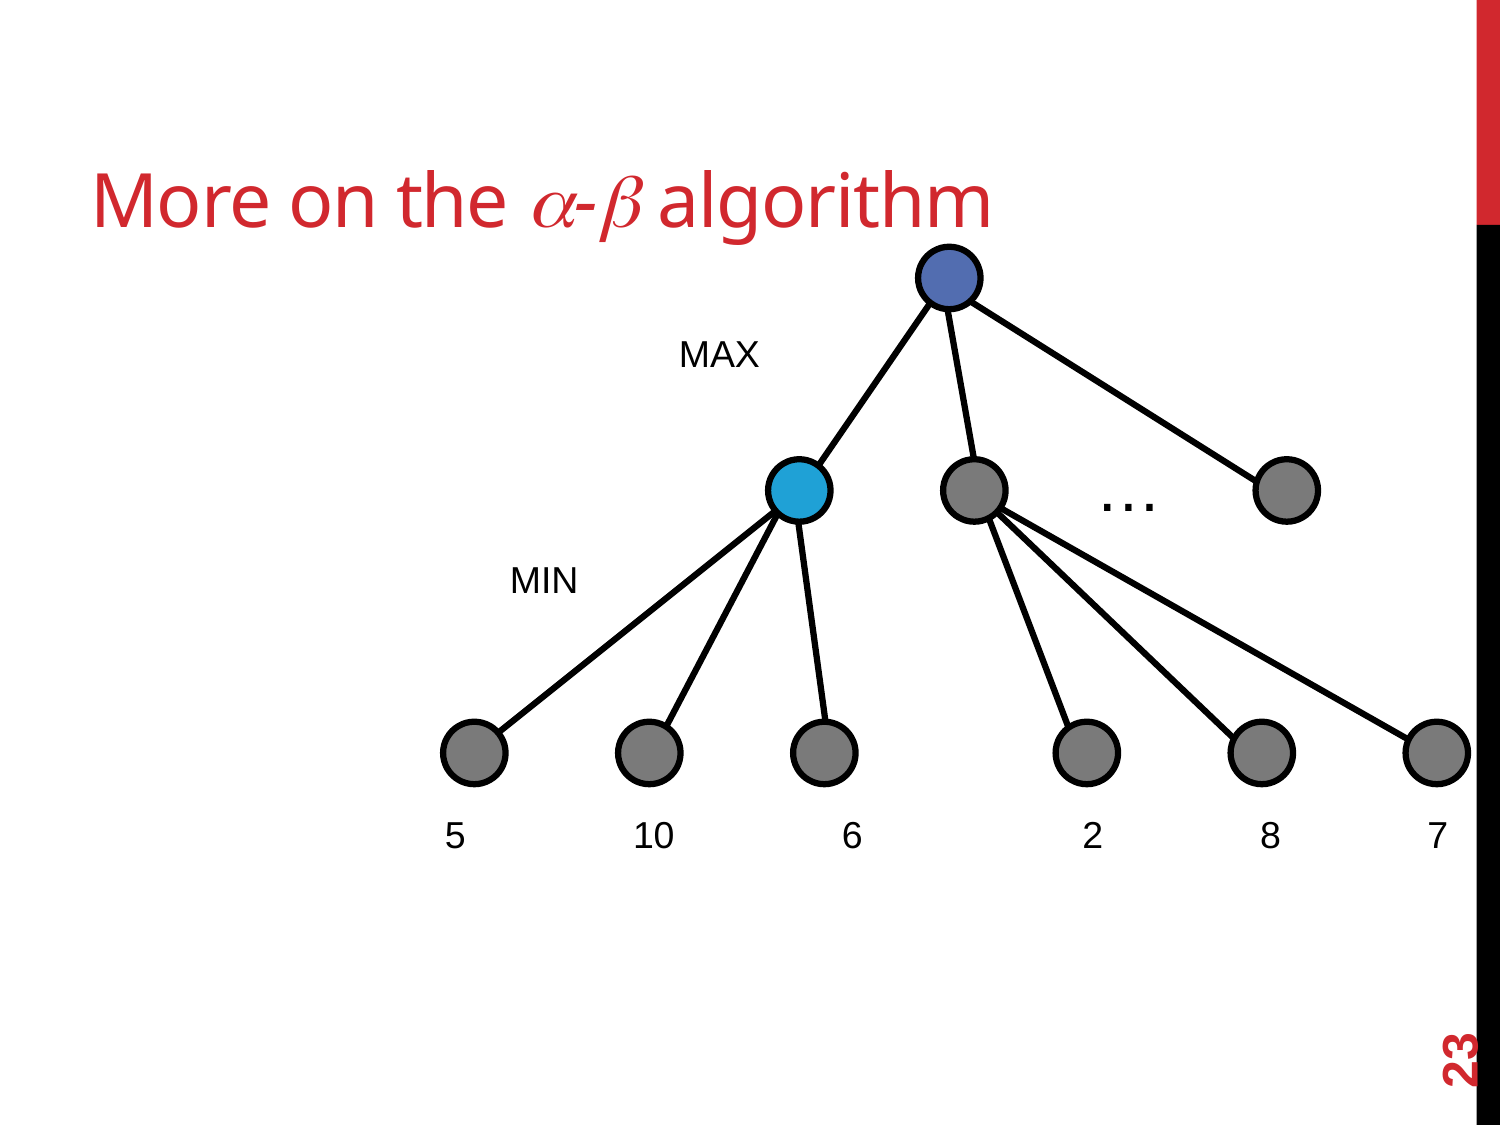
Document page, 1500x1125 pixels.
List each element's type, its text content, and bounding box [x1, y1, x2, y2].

text_box 5 10 6 2 8 7 [430, 803, 1467, 864]
text_box [1255, 459, 1319, 522]
text_box … [1080, 437, 1178, 532]
text_box [943, 459, 1006, 522]
text_box [1405, 721, 1469, 785]
text_box [1230, 721, 1294, 785]
slide_number 23 [1427, 887, 1488, 1104]
text_box [793, 721, 856, 785]
text_box [443, 721, 506, 785]
text_box MIN [495, 549, 594, 609]
title More on the - algorithm [75, 25, 1025, 250]
text_box [618, 721, 681, 785]
text_box [918, 246, 981, 310]
text_box [768, 459, 831, 522]
text_box [1055, 721, 1119, 785]
text_box MAX [663, 322, 775, 383]
